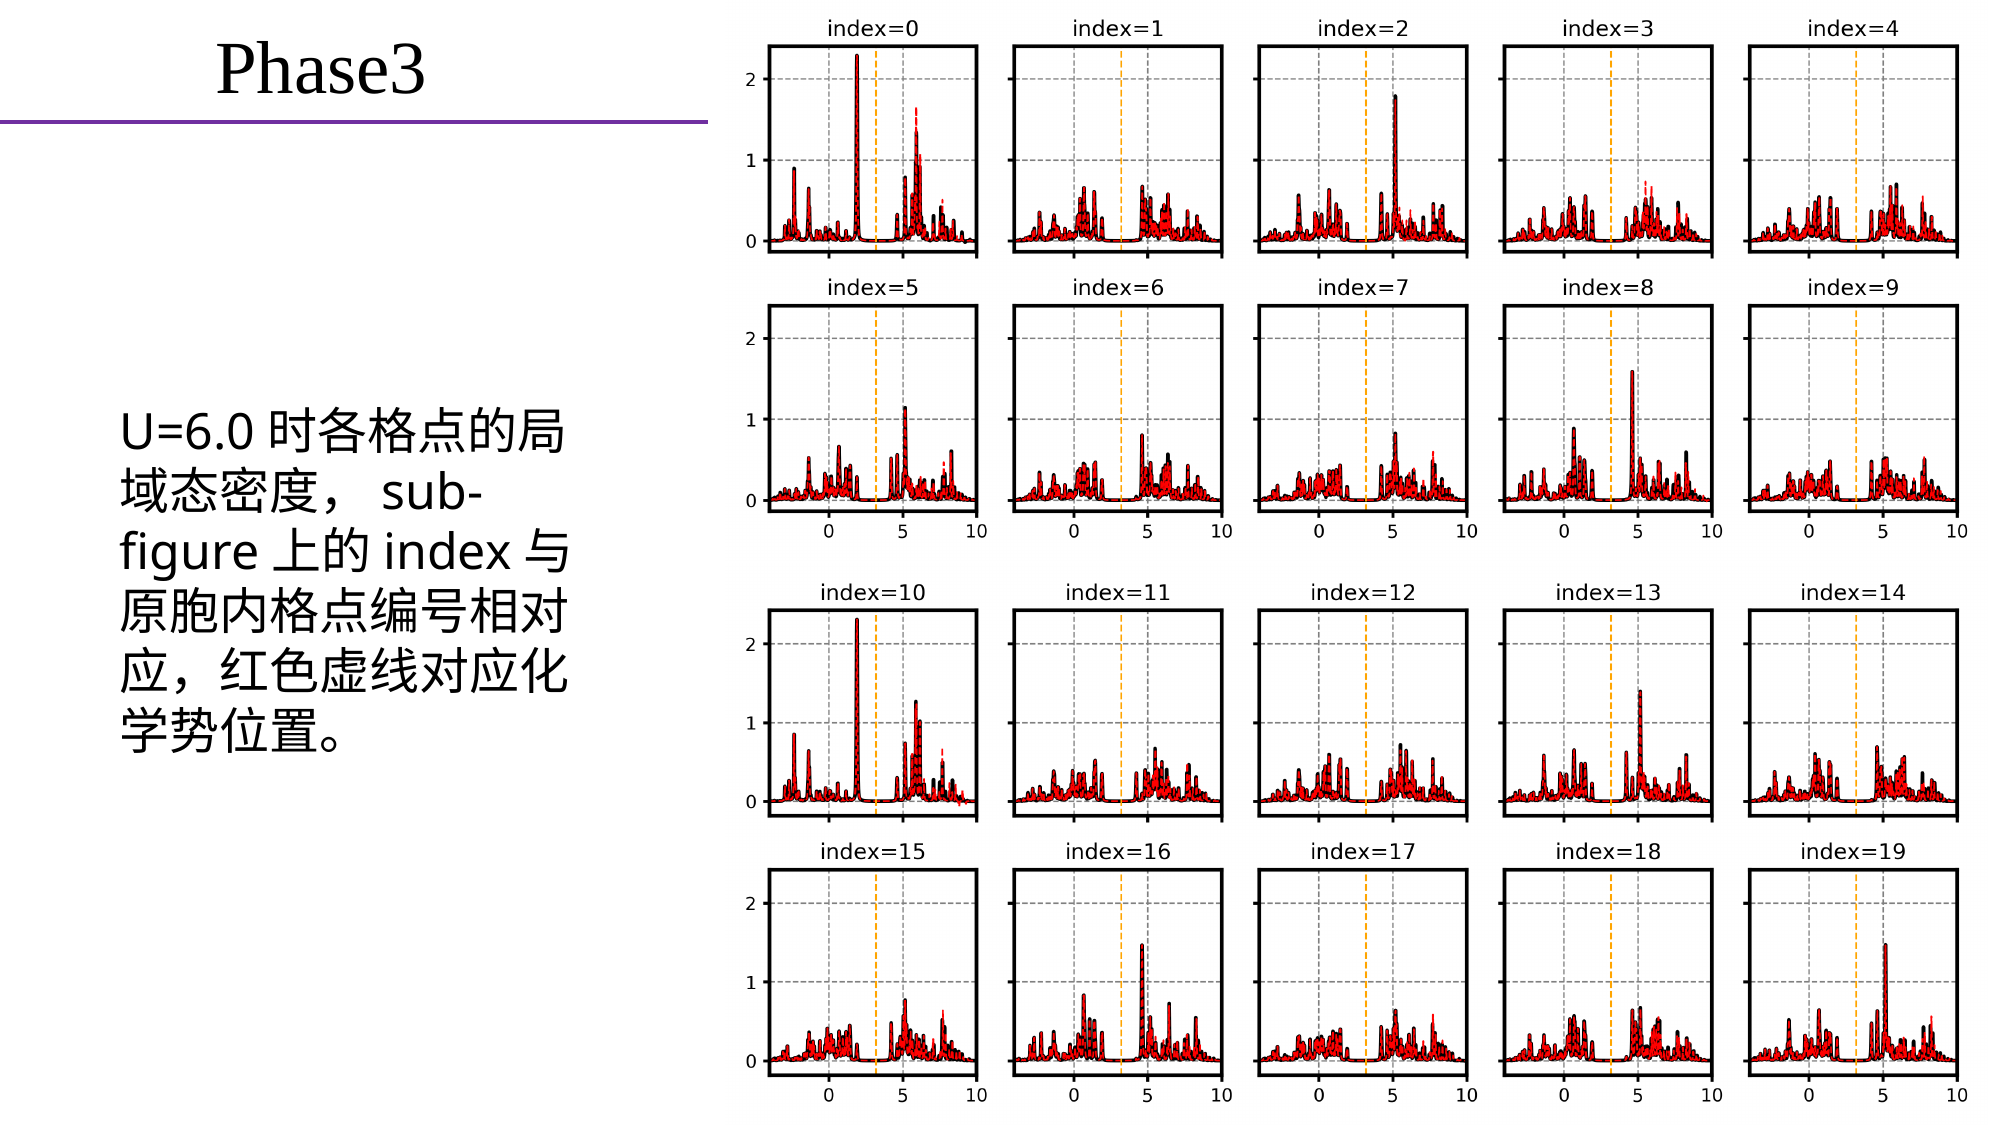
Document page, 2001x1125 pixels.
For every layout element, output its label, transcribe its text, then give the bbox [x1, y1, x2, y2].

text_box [724, 0, 1988, 1125]
text_box U=6.0时各格点的局域态密度，sub-figure上的index与原胞内格点编号相对应，红色虚线对应化学势位置。 [104, 392, 629, 767]
text_box Phase3 [0, 11, 642, 117]
